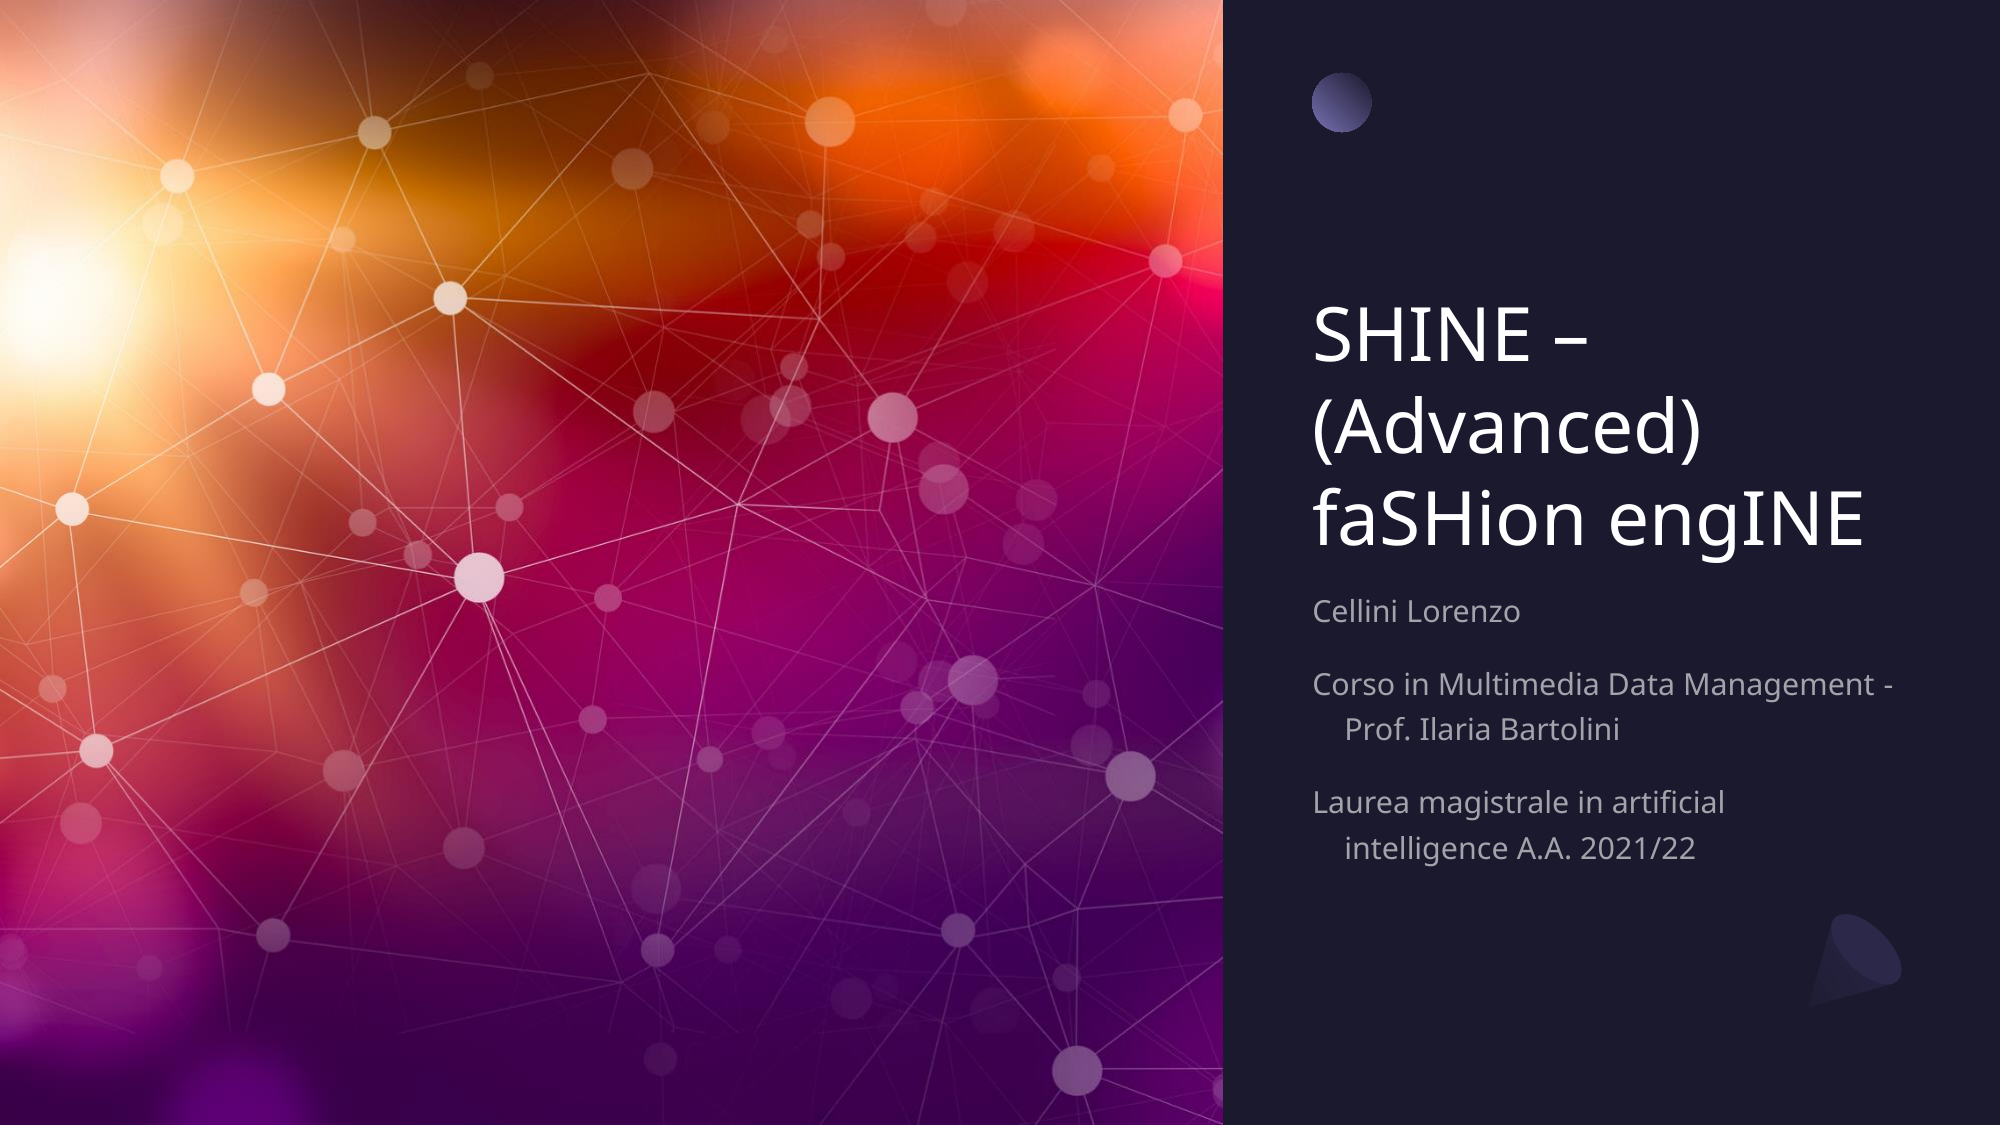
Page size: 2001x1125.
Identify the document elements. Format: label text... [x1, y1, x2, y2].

picture [0, 0, 1223, 1125]
list Cellini Lorenzo Corso in Multimedia Data Management​ - Prof. Ilaria Bartolini​ Laurea magistrale in artificial intelligence A.A. 2021/22​ [1312, 585, 1898, 870]
title SHINE – (Advanced) faSHion engINE [1312, 172, 1898, 564]
